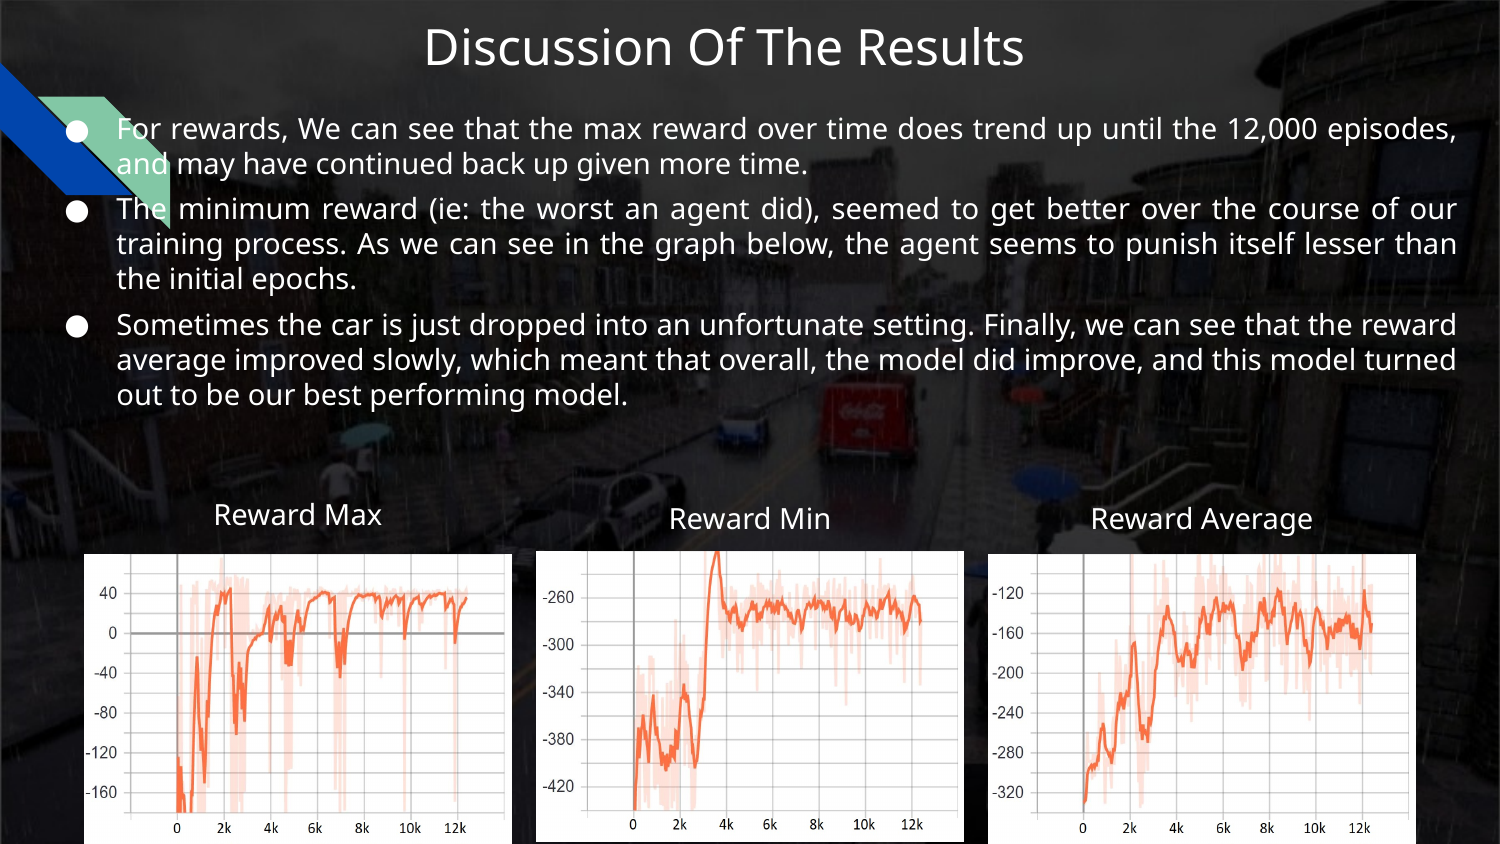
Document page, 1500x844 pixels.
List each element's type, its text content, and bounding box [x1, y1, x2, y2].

picture [0, 0, 1500, 844]
text_box Reward Average [988, 485, 1416, 538]
text_box Reward Min [536, 485, 964, 529]
title Discussion Of The Results [122, 0, 1328, 73]
text_box Reward Max [84, 480, 512, 534]
list For rewards, We can see that the max reward over time does trend up until the 12,000 episodes, and may have continued back up given more time. The minimum reward (ie: the worst an agent did), seemed to get better over the course of our training process. As we can see in the graph below, the agent seems to punish itself lesser than the initial epochs. Sometimes the car is just dropped into an unfortunate setting. Finally, we can see that the reward average improved slowly, which meant that overall, the model did improve, and this model turned out to be our best performing model. [26, 95, 1474, 486]
